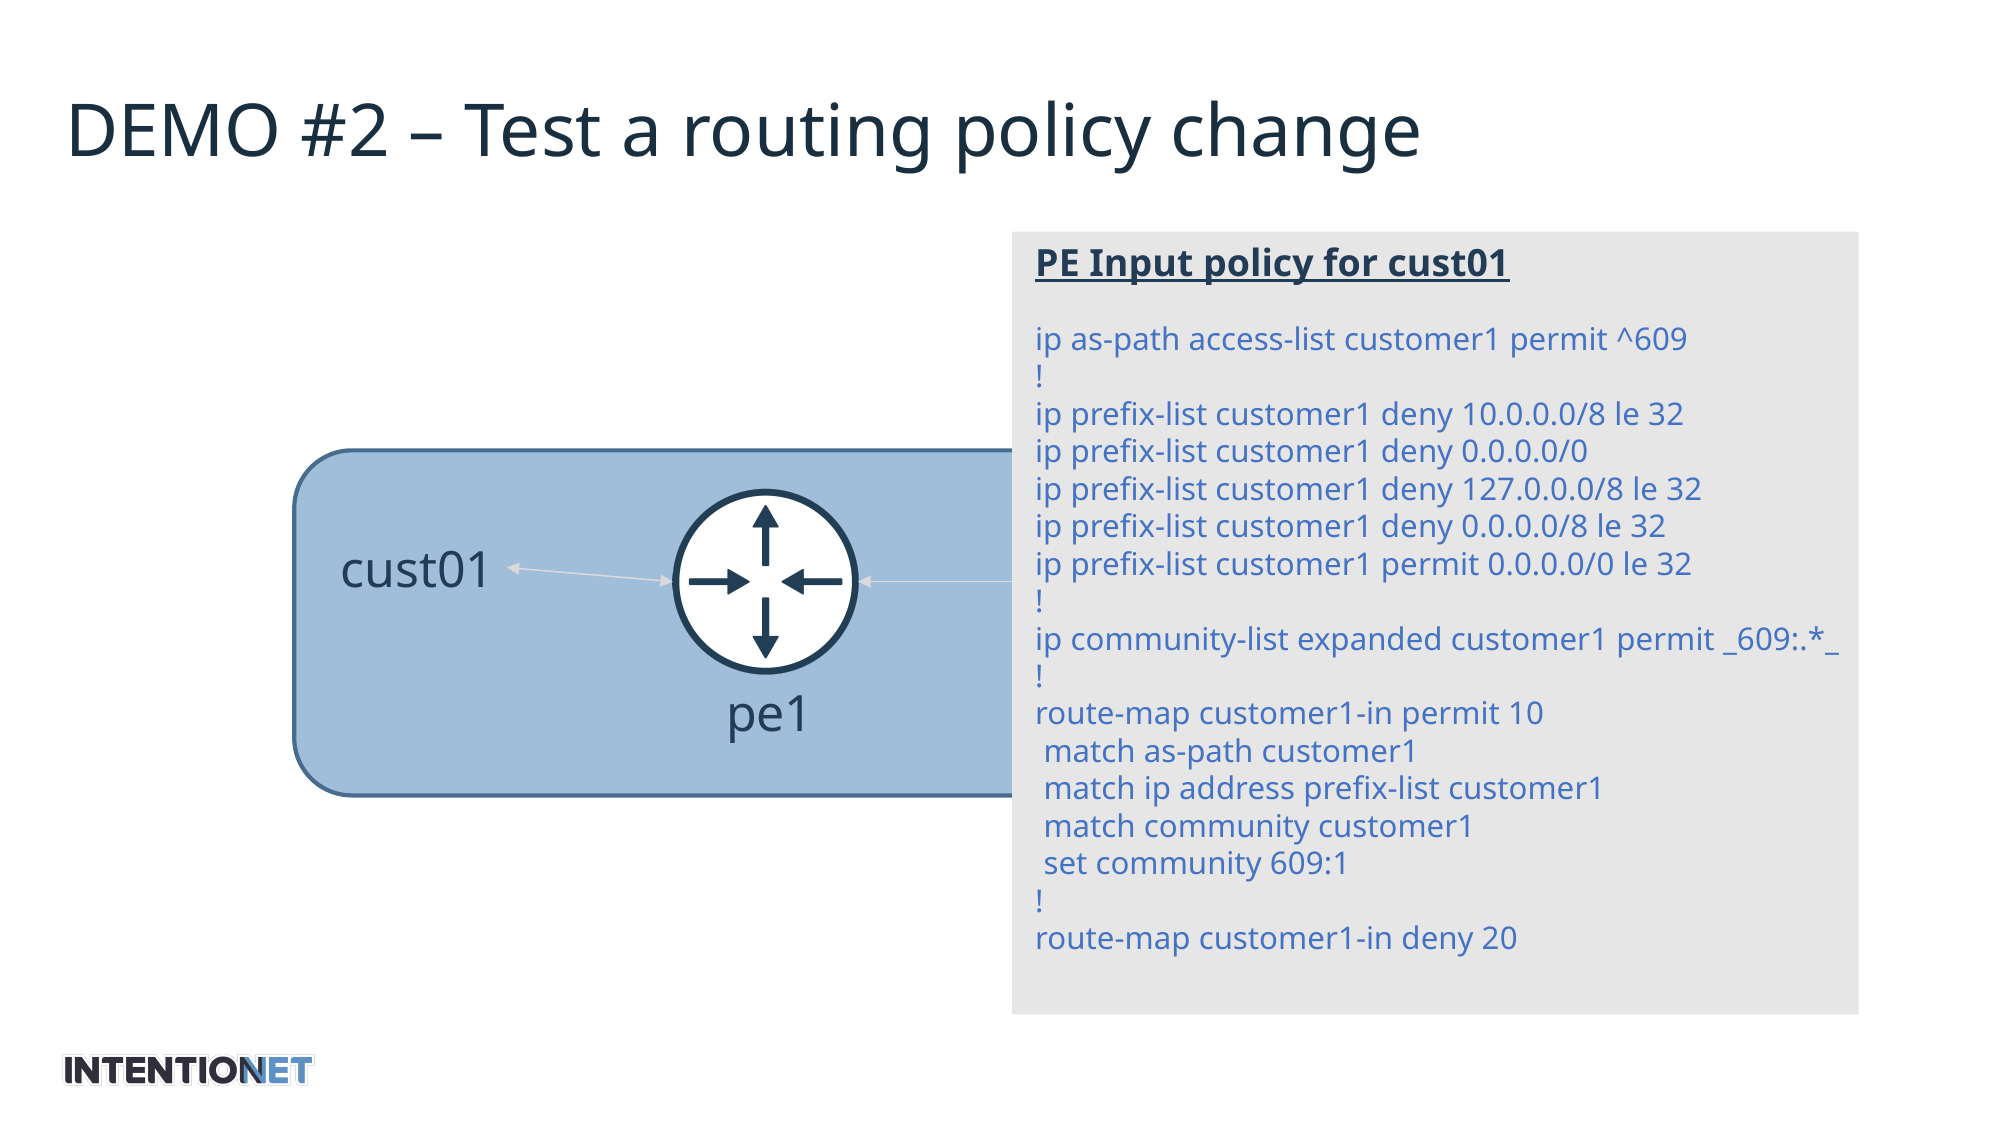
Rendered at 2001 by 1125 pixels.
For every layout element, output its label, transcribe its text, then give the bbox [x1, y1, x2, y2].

text_box PE Input policy for cust01 ip as-path access-list customer1 permit ^609 ! ip prefix-list customer1 deny 10.0.0.0/8 le 32 ip prefix-list customer1 deny 0.0.0.0/0 ip prefix-list customer1 deny 127.0.0.0/8 le 32 ip prefix-list customer1 deny 0.0.0.0/8 le 32 ip prefix-list customer1 permit 0.0.0.0/0 le 32 ! ip community-list expanded customer1 permit _609:.*_ ! route-map customer1-in permit 10 match as-path customer1 match ip address prefix-list customer1 match community customer1 set community 609:1 ! route-map customer1-in deny 20 [1012, 231, 1859, 1015]
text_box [294, 450, 1595, 796]
title DEMO #2 – Test a routing policy change [50, 42, 1840, 214]
picture [50, 1042, 327, 1094]
